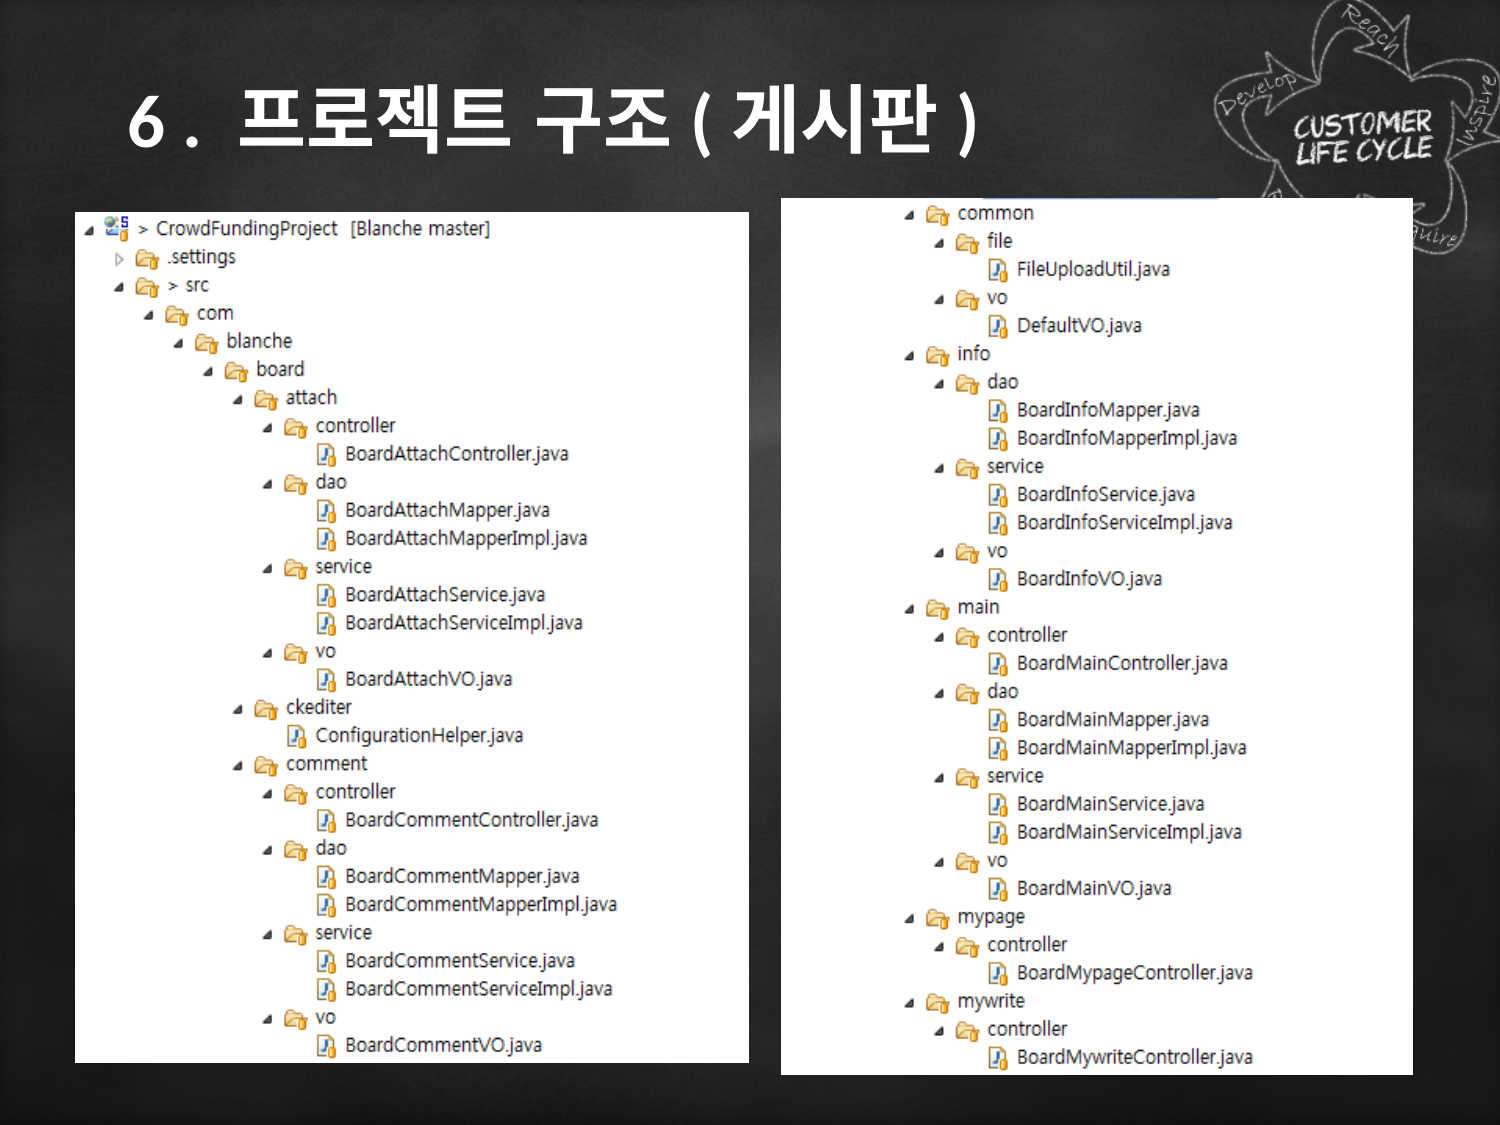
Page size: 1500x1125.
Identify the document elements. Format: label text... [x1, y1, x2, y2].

picture [0, 0, 1500, 1125]
title 6 . 프로젝트 구조(게시판) [112, 24, 1388, 212]
